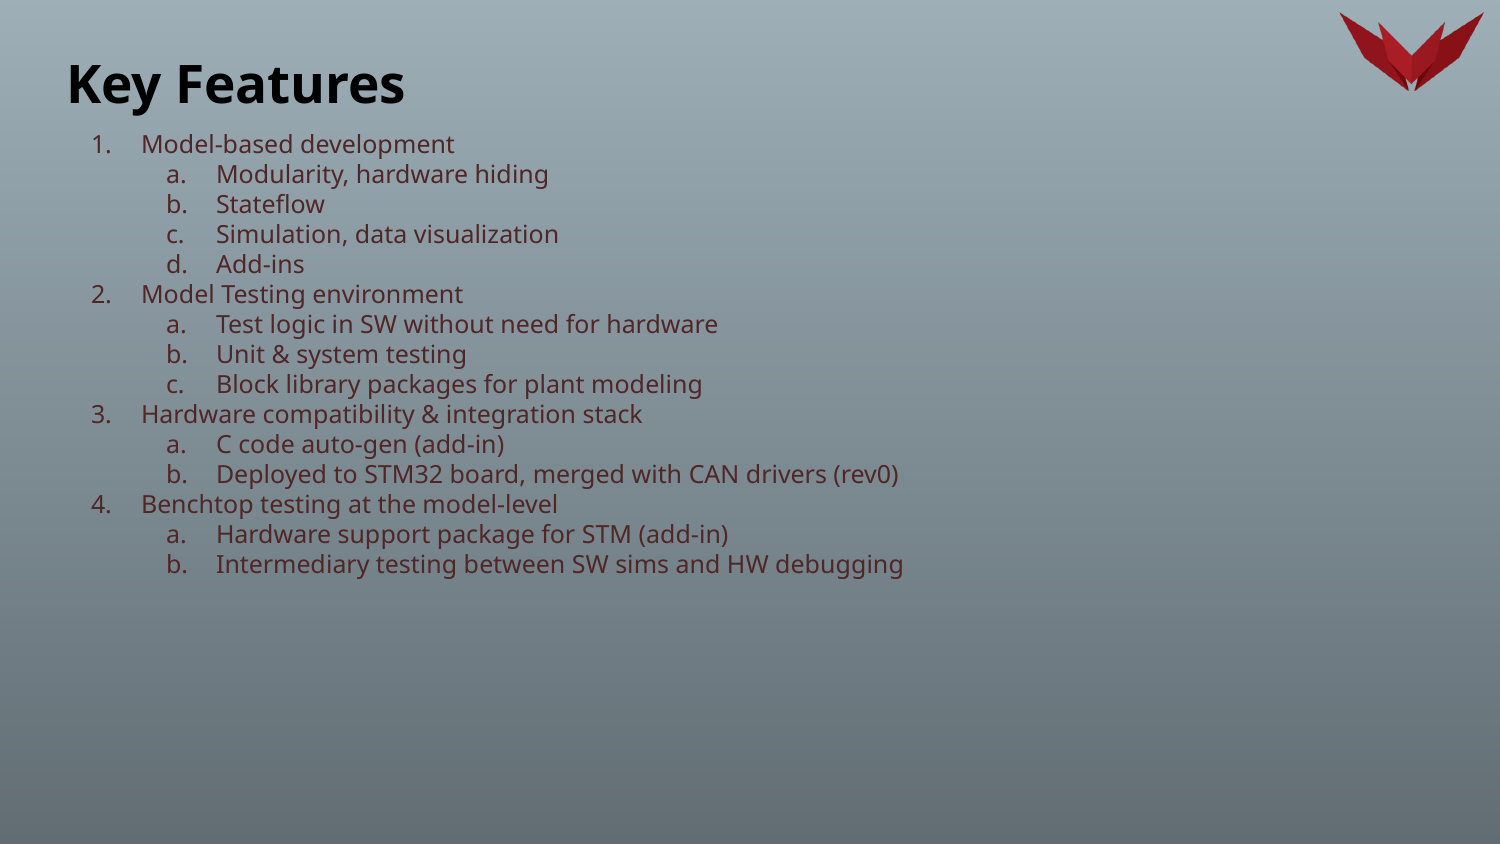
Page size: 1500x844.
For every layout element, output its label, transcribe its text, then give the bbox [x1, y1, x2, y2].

list Model-based development Modularity, hardware hiding Stateflow Simulation, data visualization Add-ins Model Testing environment Test logic in SW without need for hardware Unit & system testing Block library packages for plant modeling Hardware compatibility & integration stack C code auto-gen (add-in) Deployed to STM32 board, merged with CAN drivers (rev0) Benchtop testing at the model-level Hardware support package for STM (add-in) Intermediary testing between SW sims and HW debugging [51, 114, 1449, 775]
title Key Features [51, 35, 1449, 114]
picture [1339, 12, 1487, 91]
